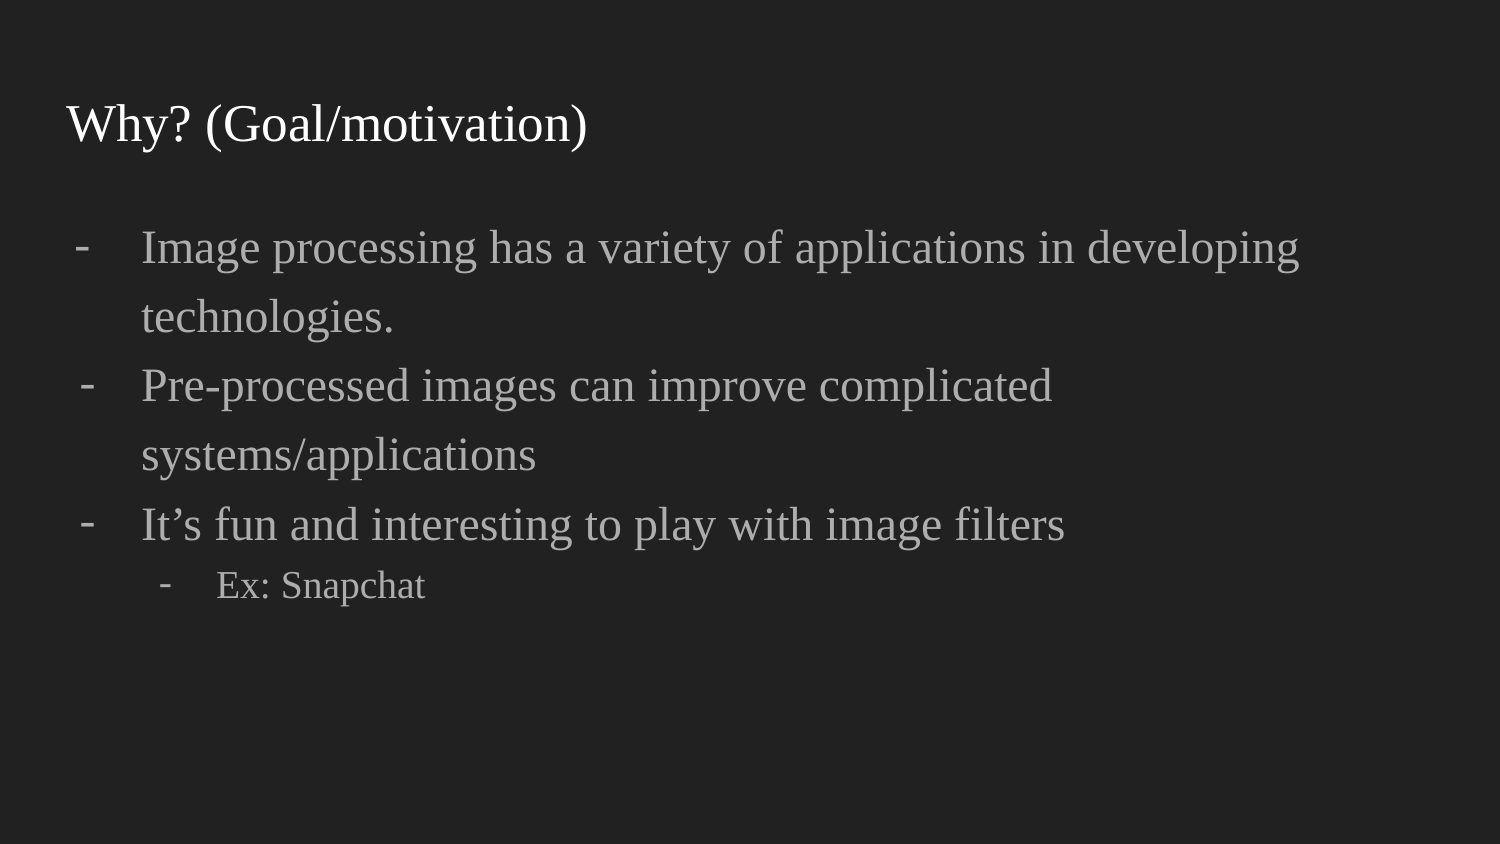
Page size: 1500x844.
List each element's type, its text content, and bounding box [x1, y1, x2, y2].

list Image processing has a variety of applications in developing technologies. Pre-processed images can improve complicated systems/applications It’s fun and interesting to play with image filters Ex: Snapchat [51, 189, 1449, 750]
title Why? (Goal/motivation) [51, 72, 1449, 167]
